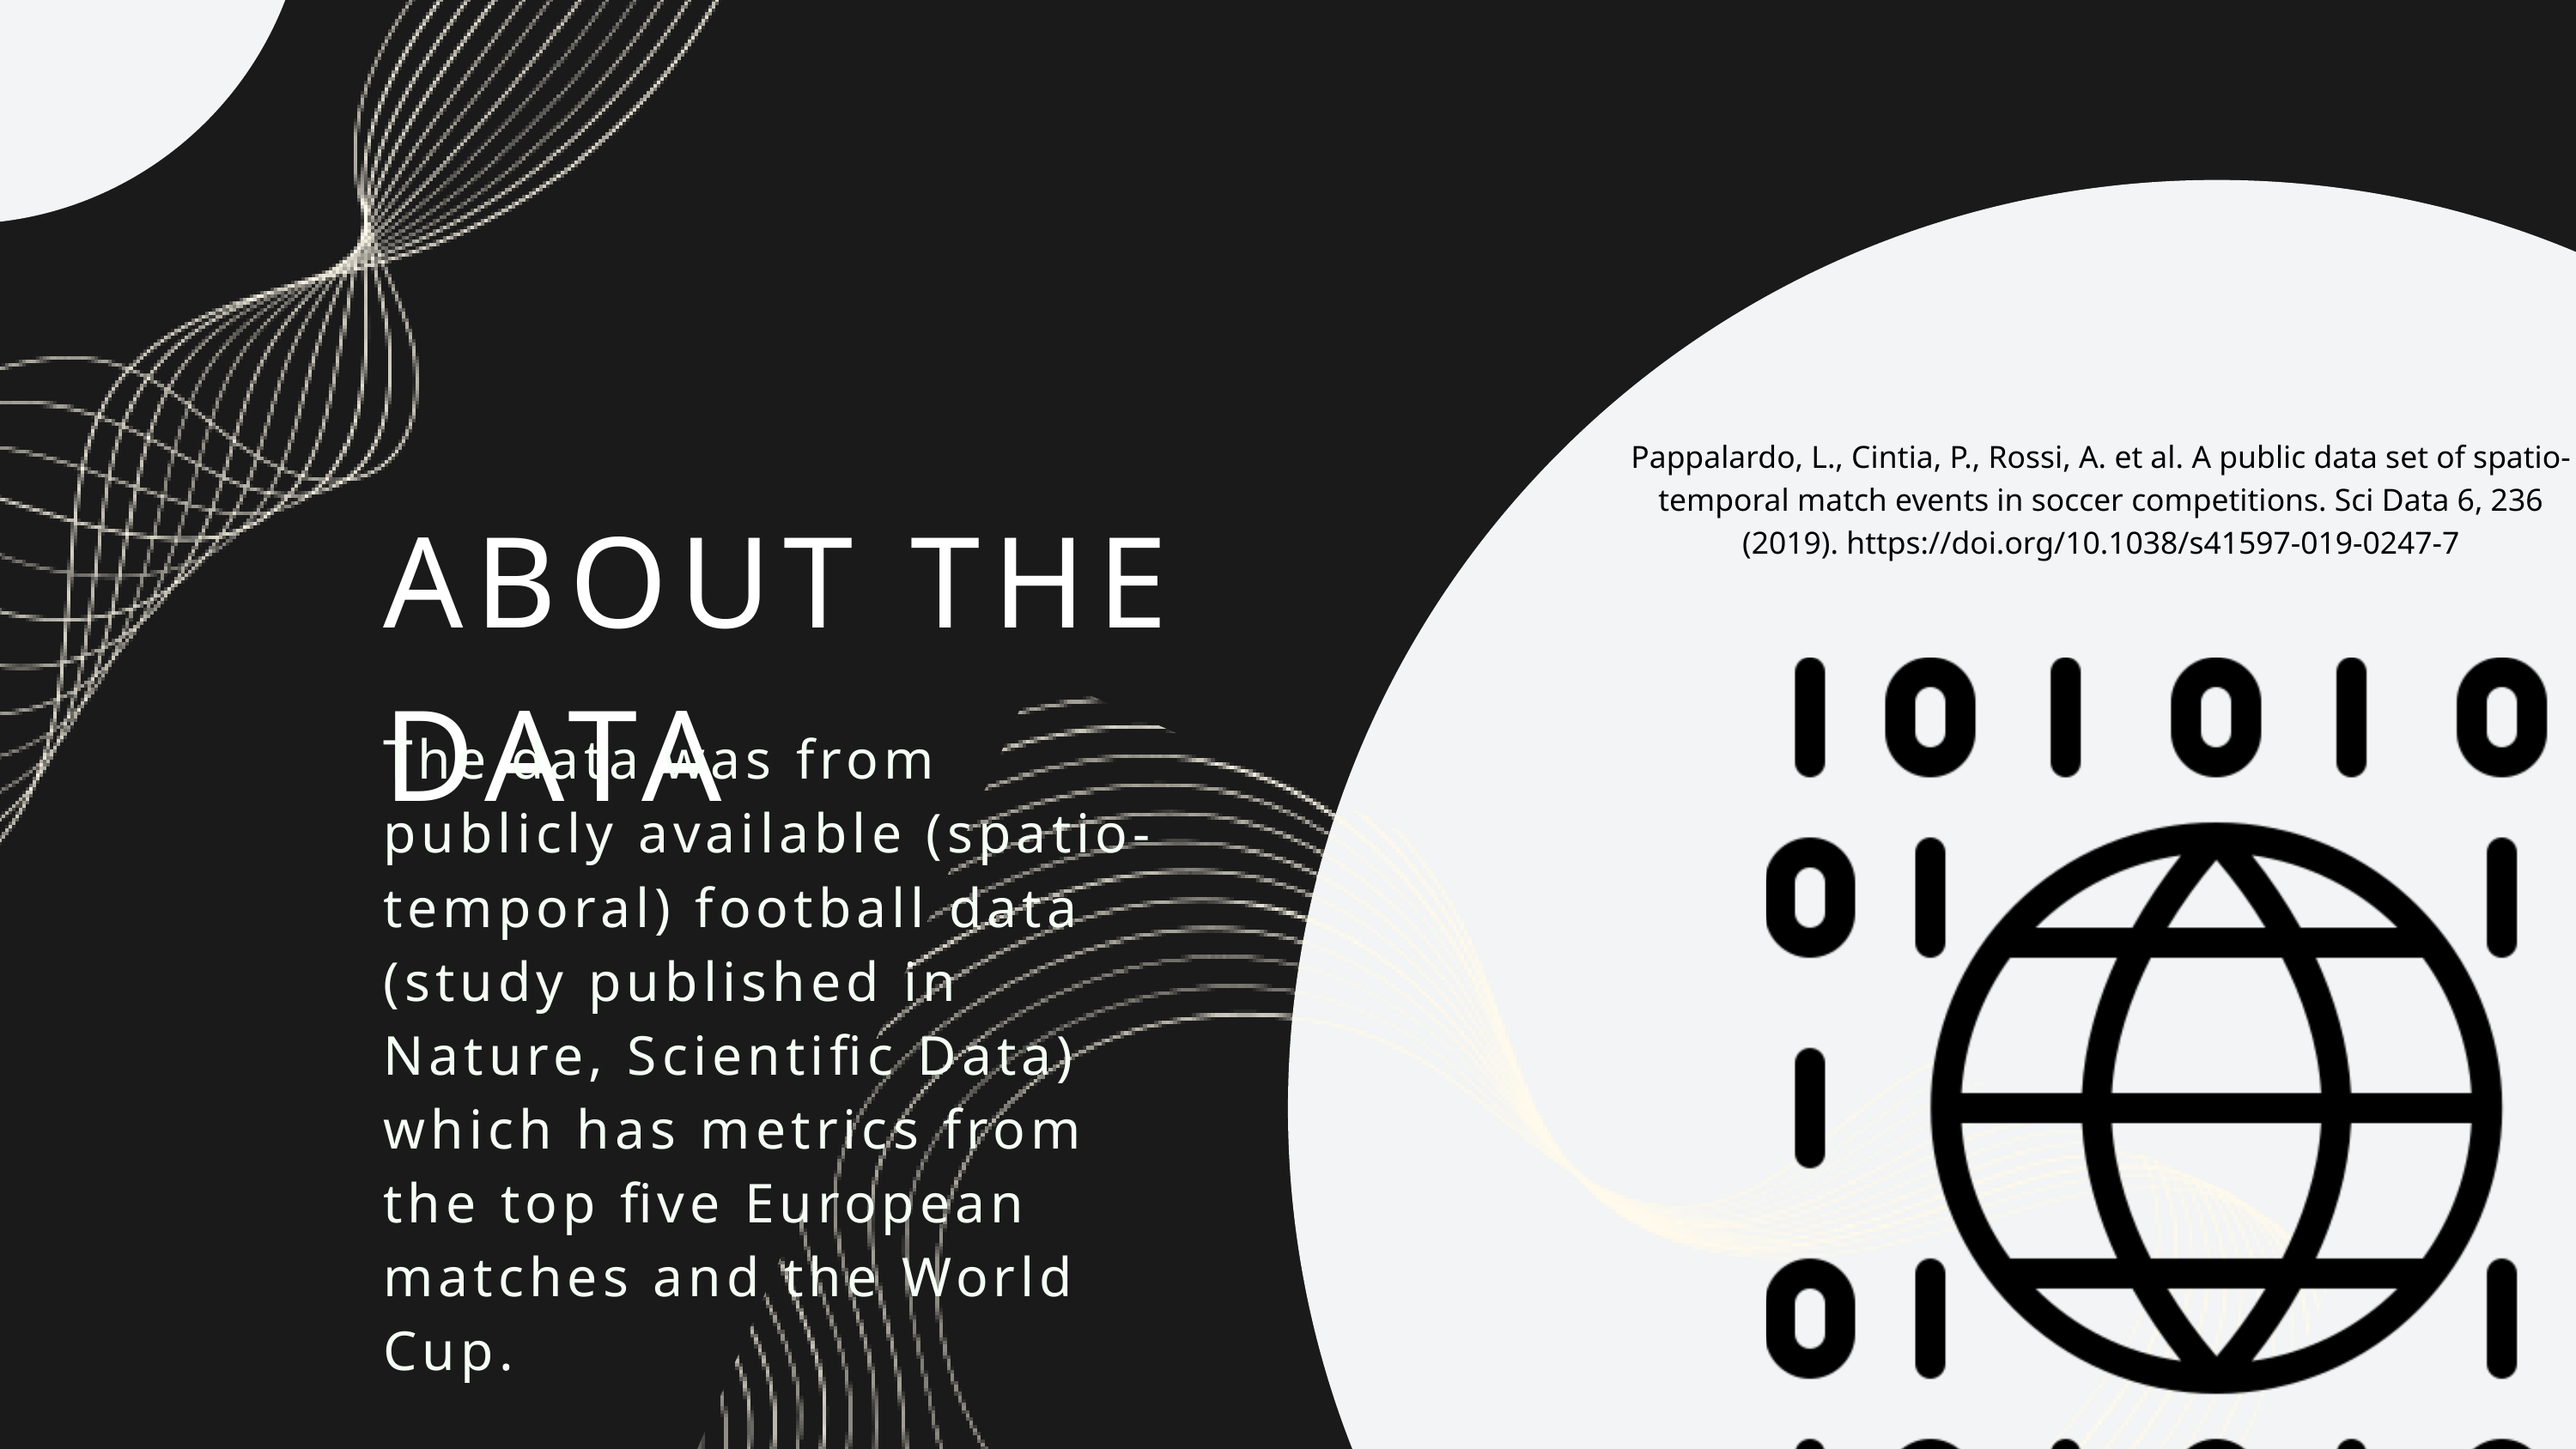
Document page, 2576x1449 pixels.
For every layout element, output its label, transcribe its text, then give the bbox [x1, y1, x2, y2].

text_box [0, 0, 771, 908]
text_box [1287, 179, 2576, 1449]
text_box ABOUT THE DATA [383, 479, 1281, 827]
text_box [697, 827, 1281, 1449]
text_box The data was from publicly available (spatio-temporal) football data (study published in Nature, Scientific Data) which has metrics from the top five European matches and the World Cup. [383, 716, 1193, 1381]
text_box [0, 0, 309, 225]
